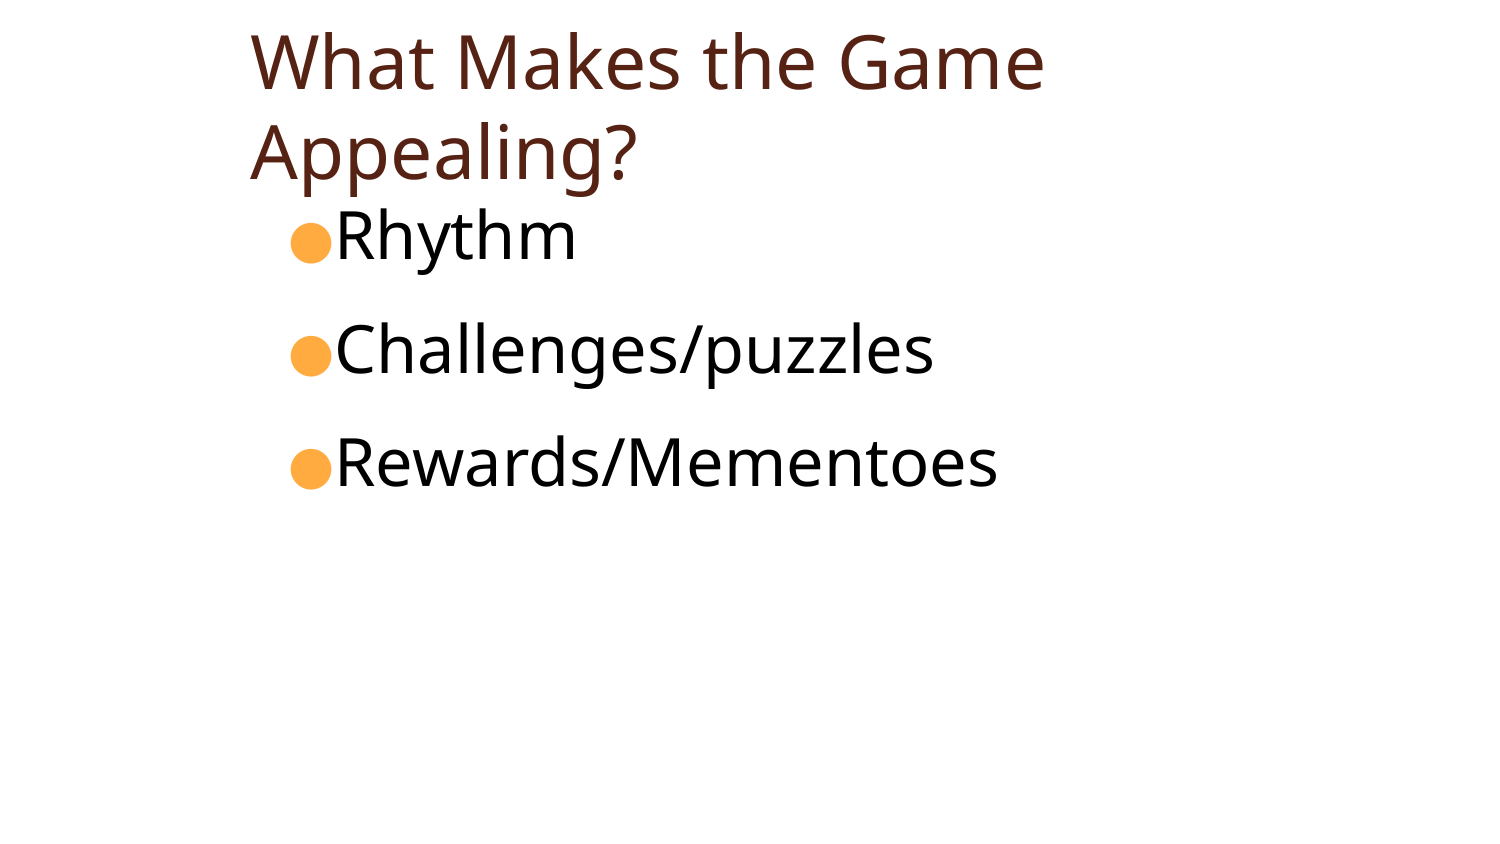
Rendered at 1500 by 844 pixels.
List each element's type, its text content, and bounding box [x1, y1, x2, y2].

list Rhythm Challenges/puzzles Rewards/Mementoes [235, 178, 1466, 769]
title What Makes the Game Appealing? [235, 33, 1466, 175]
